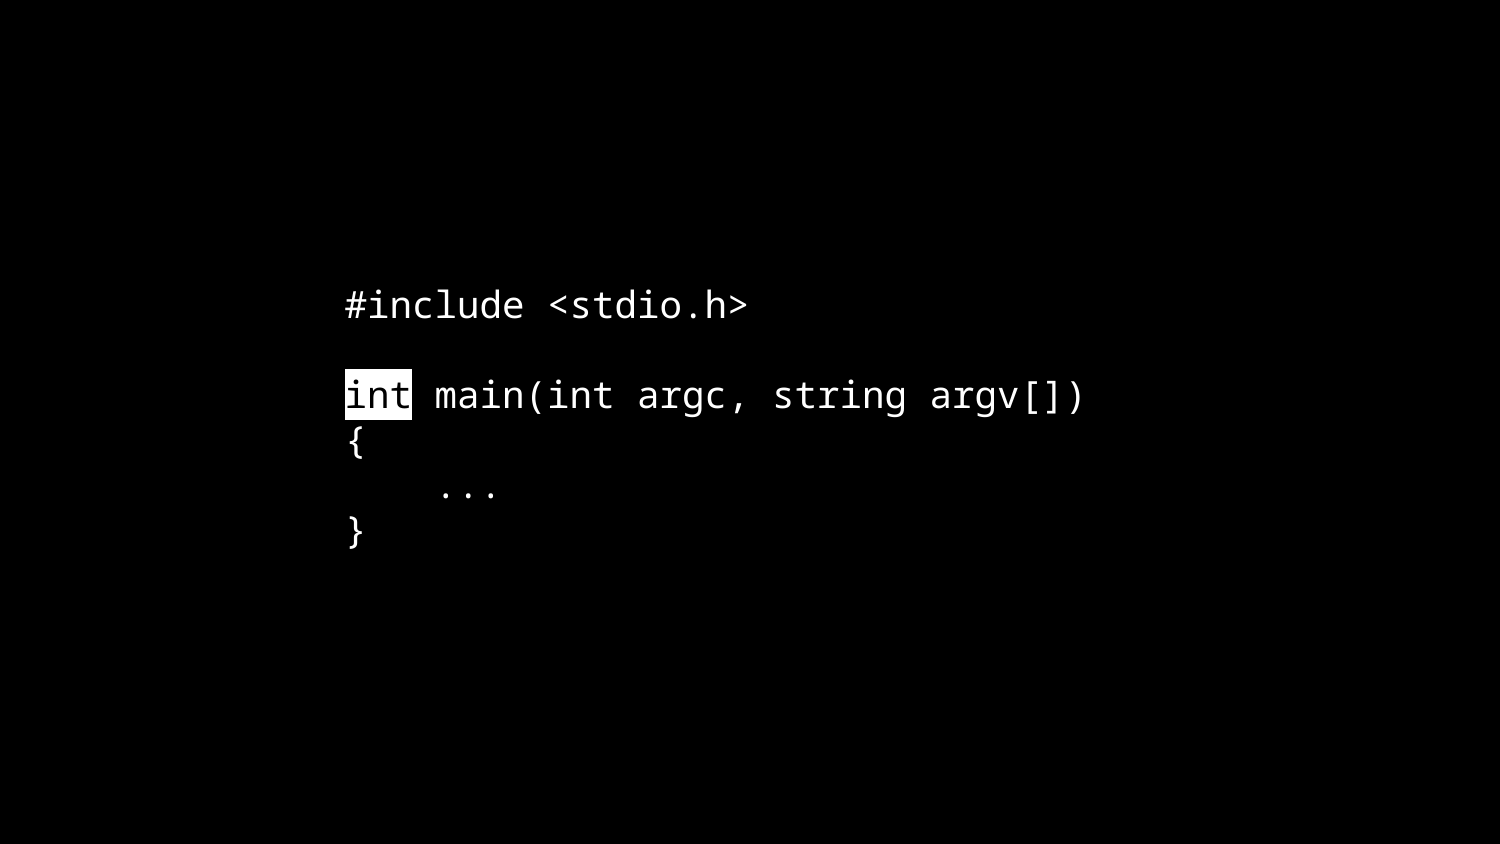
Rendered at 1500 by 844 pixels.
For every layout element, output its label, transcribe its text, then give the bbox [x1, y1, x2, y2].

list #include <stdio.h> int main(int argc, string argv[]) { ... } [329, 221, 1171, 623]
